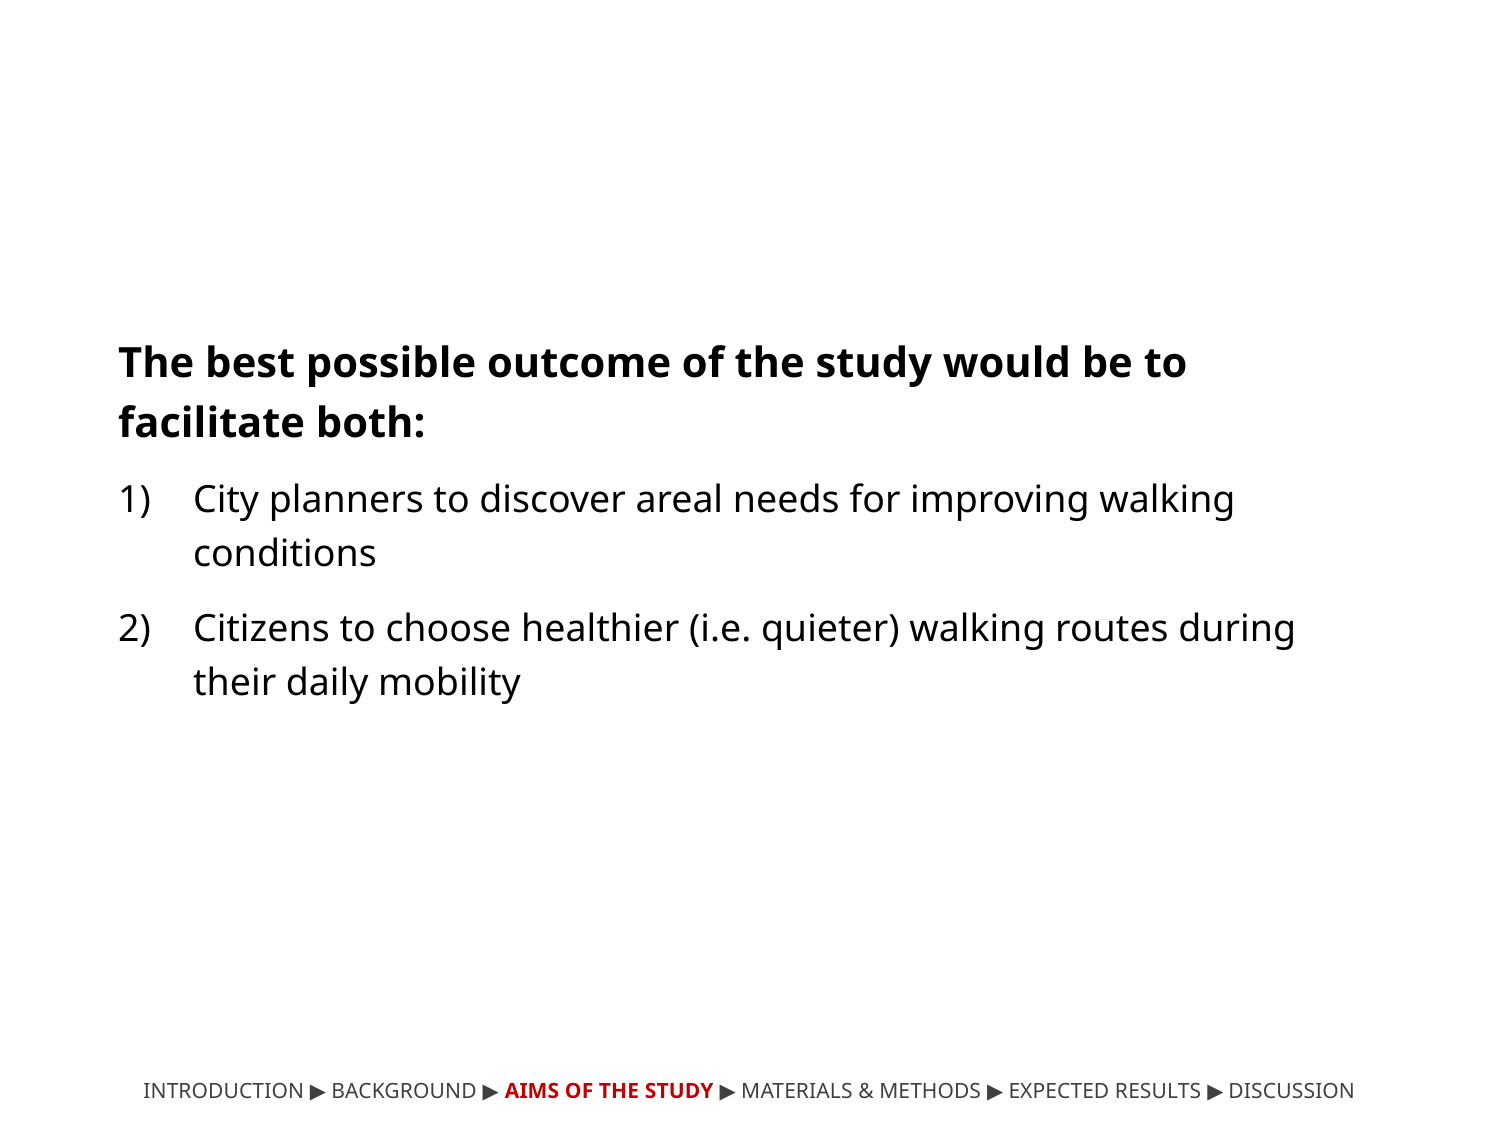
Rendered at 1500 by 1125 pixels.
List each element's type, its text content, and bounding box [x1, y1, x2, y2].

text_box INTRODUCTION ▶︎ BACKGROUND ︎▶ AIMS OF THE STUDY ▶ MATERIALS & METHODS ▶ EXPECTED RESULTS ▶ DISCUSSION [0, 1057, 1500, 1125]
list The best possible outcome of the study would be to facilitate both: City planners to discover areal needs for improving walking conditions Citizens to choose healthier (i.e. quieter) walking routes during their daily mobility [103, 318, 1397, 820]
